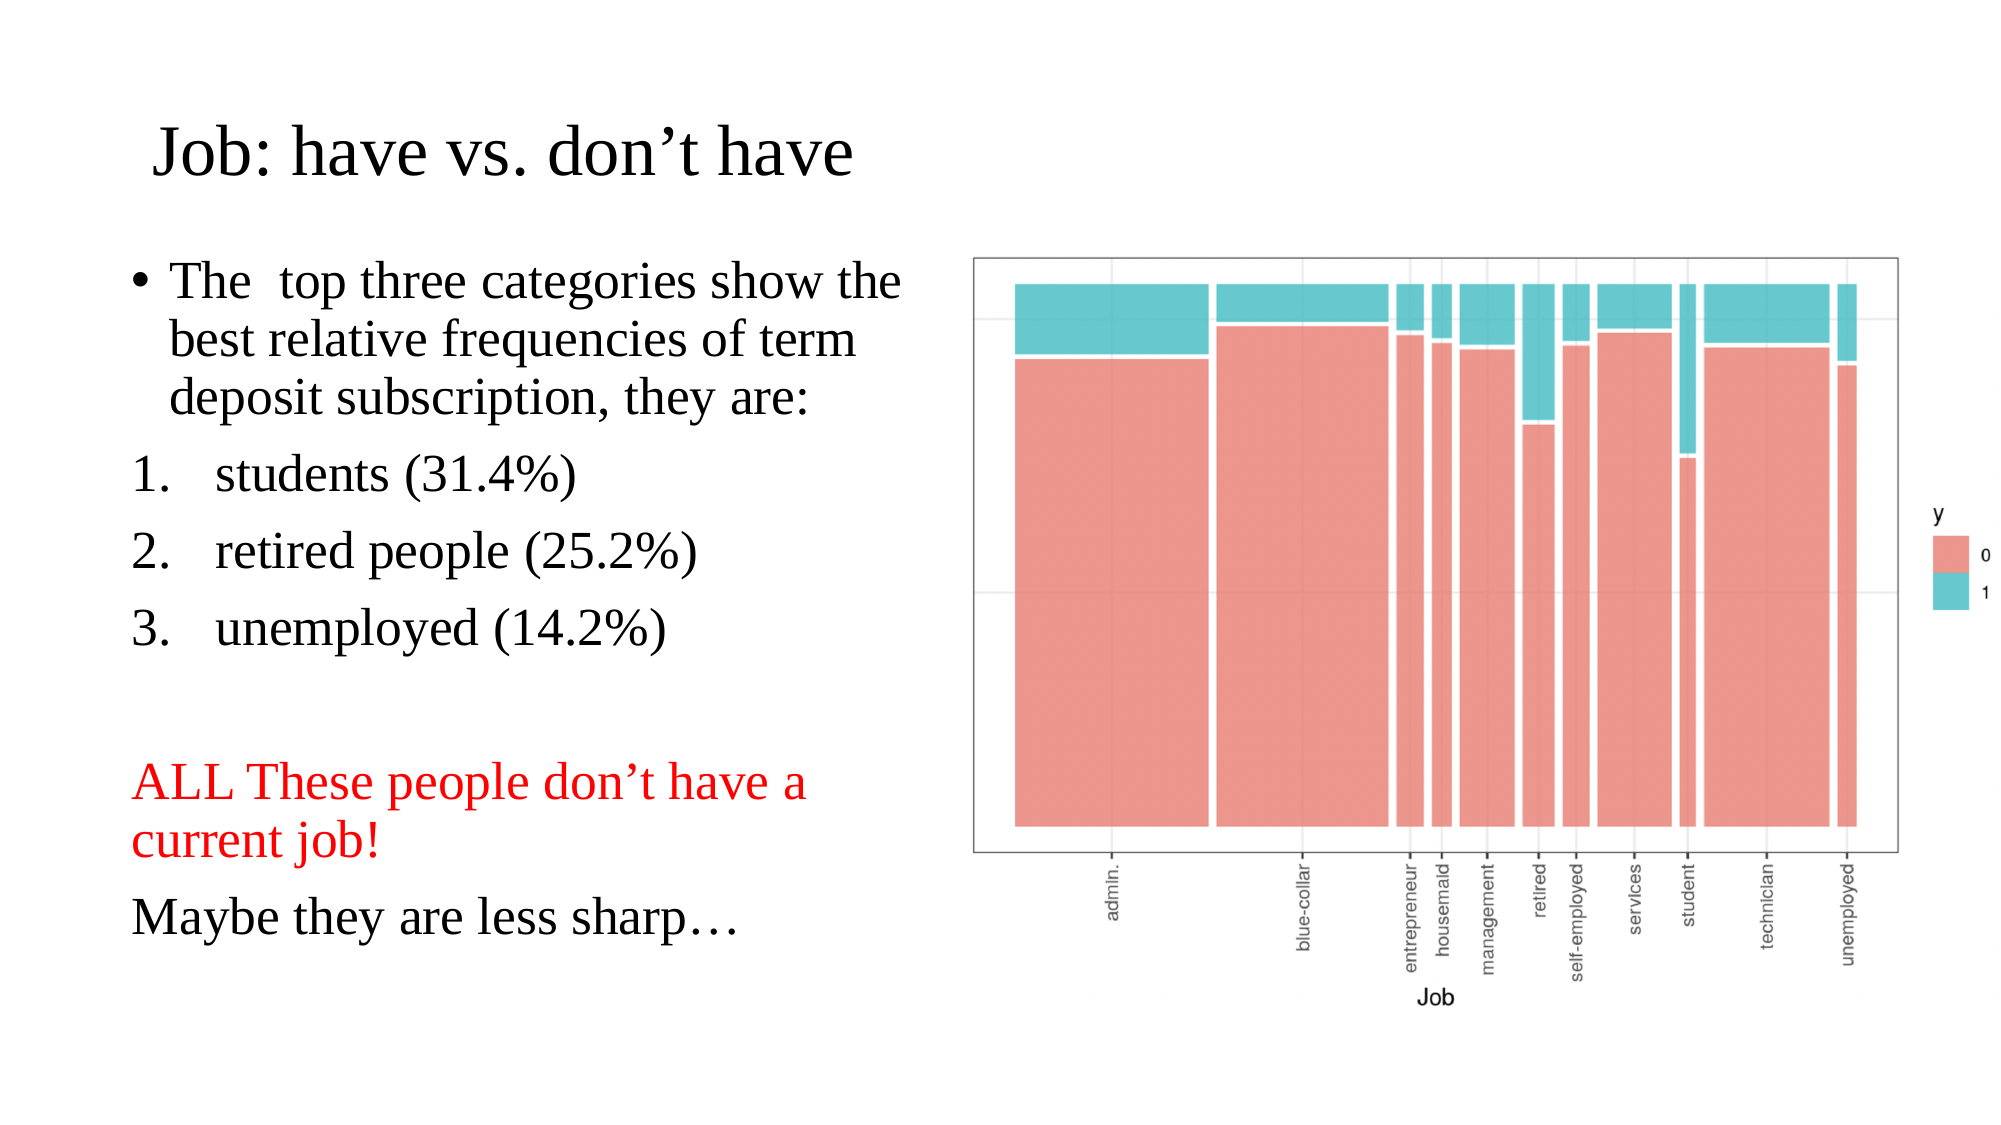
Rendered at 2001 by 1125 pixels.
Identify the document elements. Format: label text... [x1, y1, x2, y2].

picture [958, 245, 2000, 1014]
title Job: have vs. don’t have [137, 59, 1863, 245]
list The top three categories show the best relative frequencies of term deposit subscription, they are: students (31.4%) retired people (25.2%) unemployed (14.2%) ALL These people don’t have a current job! Maybe they are less sharp… [116, 245, 958, 960]
